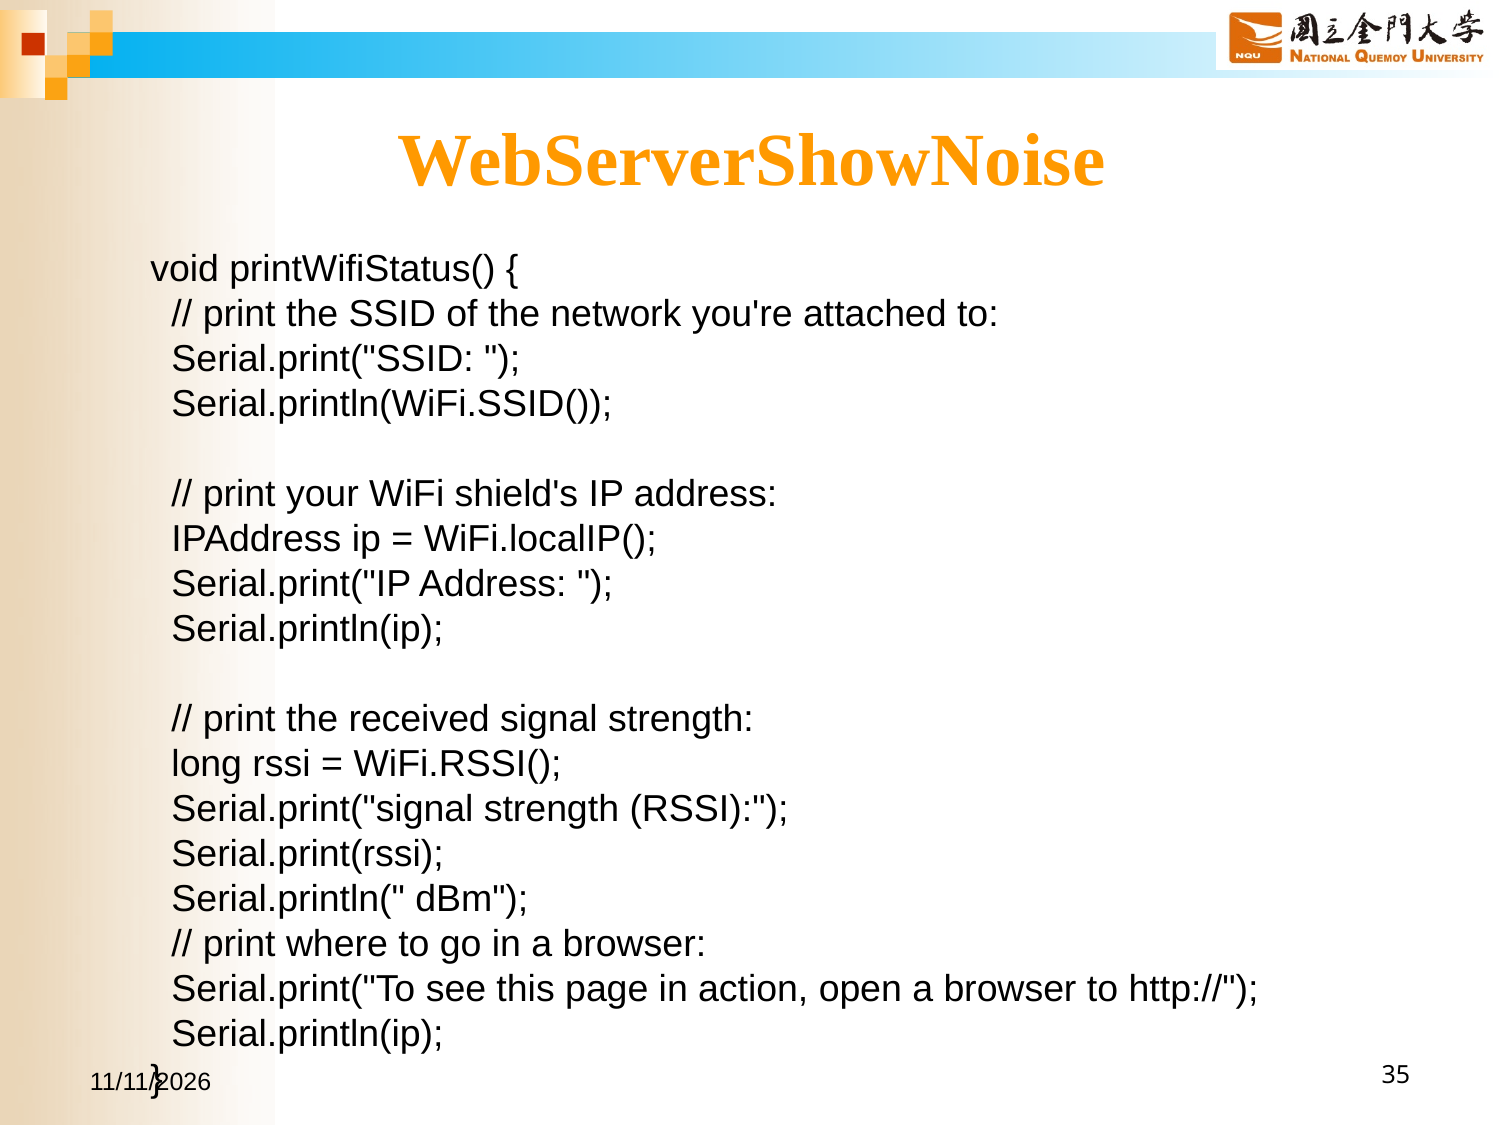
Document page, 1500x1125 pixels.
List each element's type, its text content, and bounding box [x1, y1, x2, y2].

text_box 2017/6/24 [75, 1024, 135, 1103]
title WebServerShowNoise [76, 42, 1427, 268]
text_box 35 [1353, 1024, 1425, 1100]
picture [1216, 1, 1499, 70]
text_box void printWifiStatus() { // print the SSID of the network you're attached to: Serial.print("SSID: "); Serial.println(WiFi.SSID()); // print your WiFi shield's IP address: IPAddress ip = WiFi.localIP(); Serial.print("IP Address: "); Serial.println(ip); // print the received signal strength: long rssi = WiFi.RSSI(); Serial.print("signal strength (RSSI):"); Serial.print(rssi); Serial.println(" dBm"); // print where to go in a browser: Serial.print("To see this page in action, open a browser to http://"); Serial.println(ip); } [135, 236, 1353, 1107]
